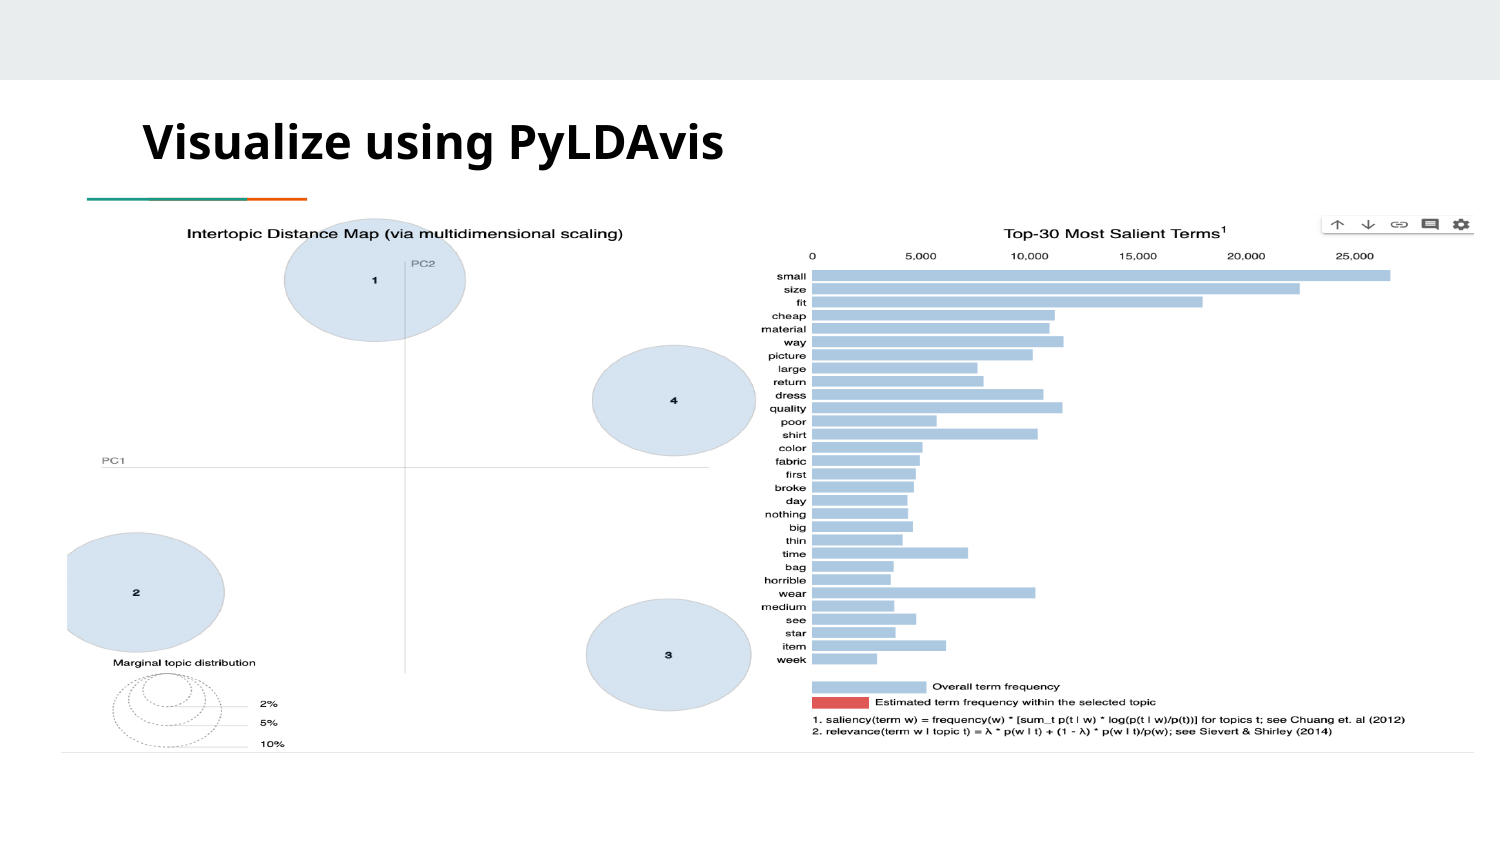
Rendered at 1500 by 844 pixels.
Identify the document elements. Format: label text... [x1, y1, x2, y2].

title Visualize using PyLDAvis [127, 96, 1390, 185]
picture [61, 215, 1475, 753]
